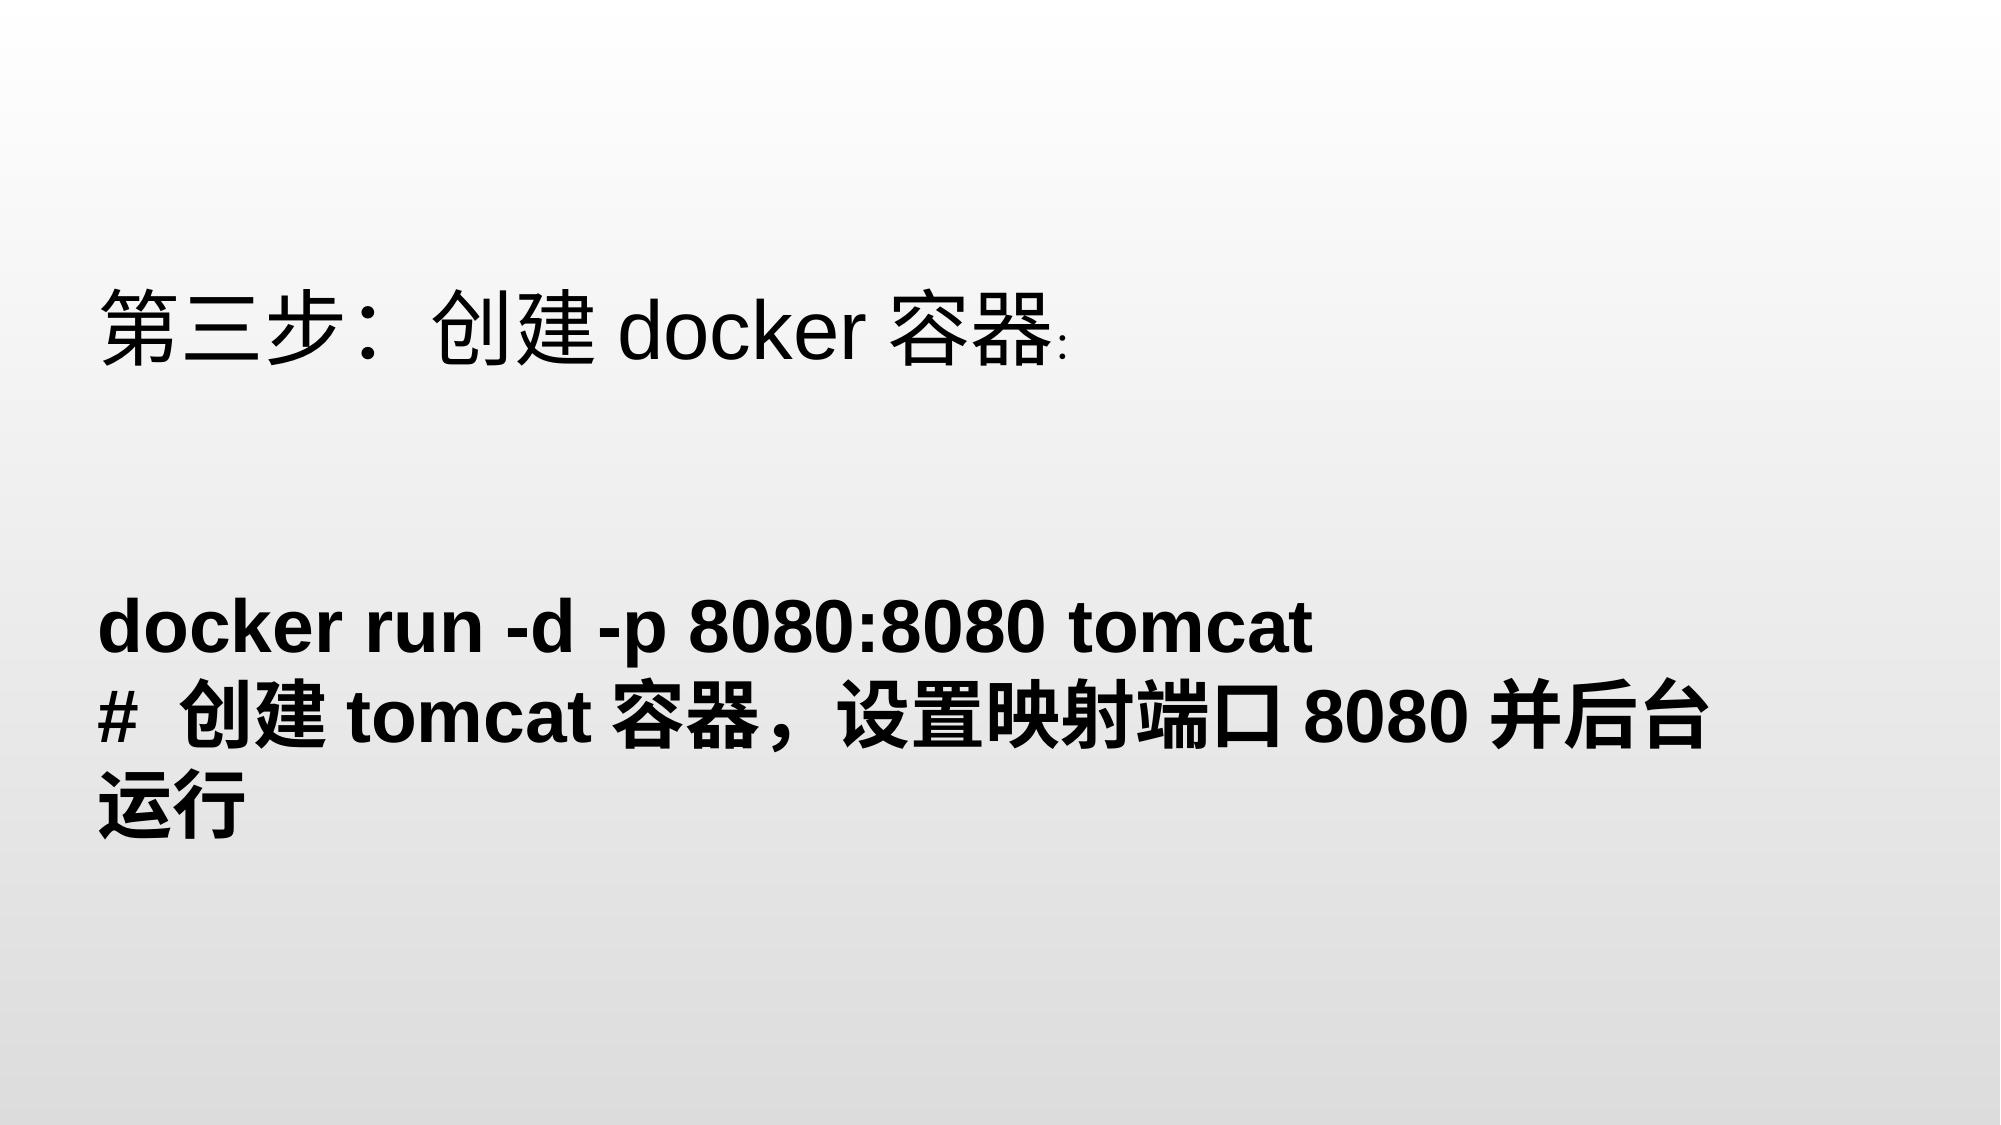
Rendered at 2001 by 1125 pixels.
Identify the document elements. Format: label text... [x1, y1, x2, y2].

text_box docker run -d -p 8080:8080 tomcat # 创建tomcat容器，设置映射端口8080并后台运行 [83, 569, 1795, 945]
text_box 第三步：创建docker容器： [83, 268, 1519, 384]
